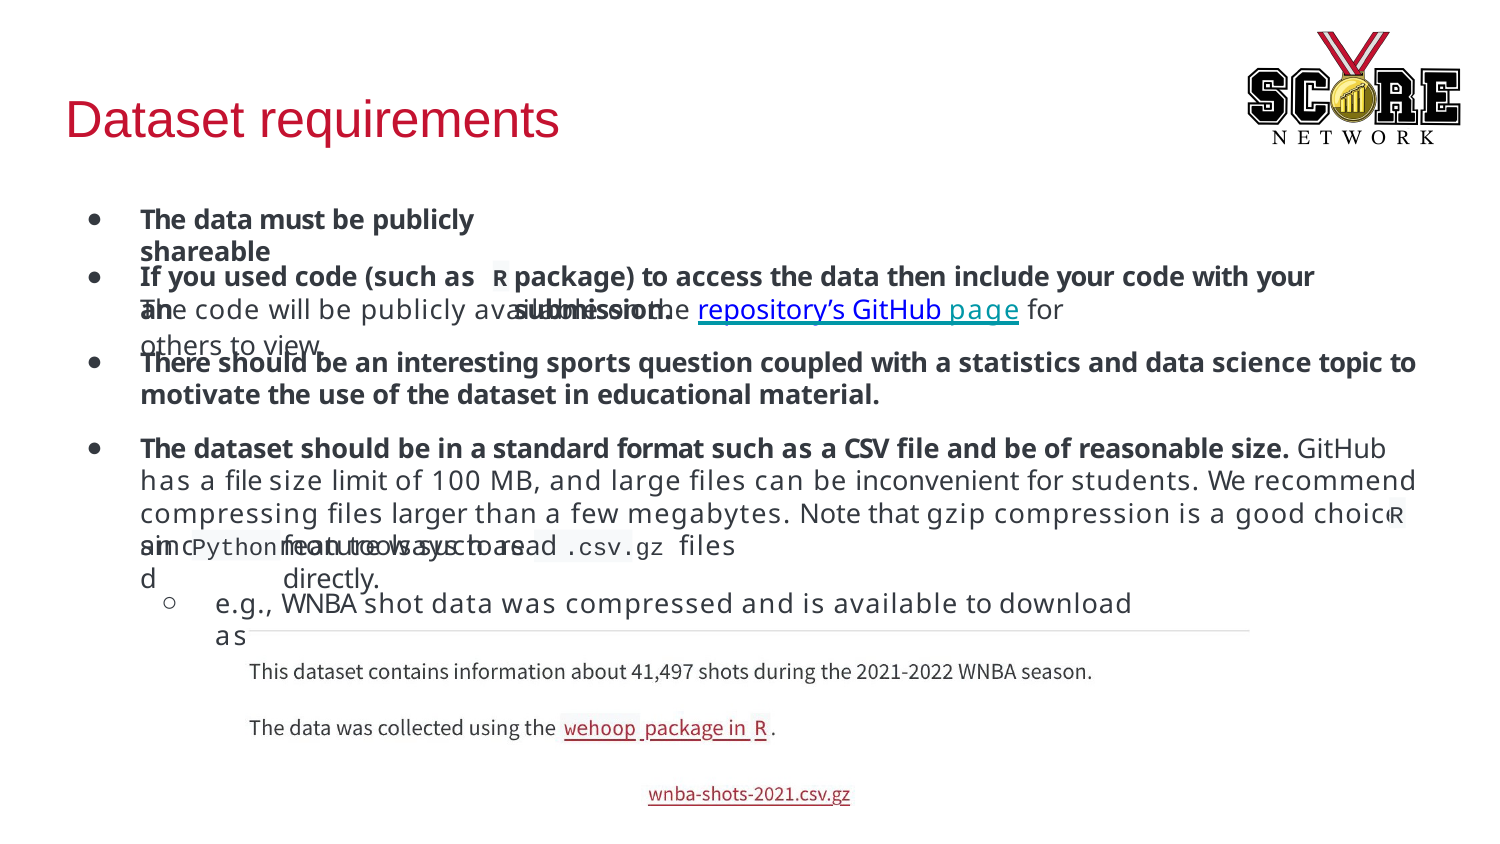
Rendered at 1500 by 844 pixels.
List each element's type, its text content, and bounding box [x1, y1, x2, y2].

text_box The data must be publicly shareable [84, 199, 582, 267]
text_box The code will be publicly available on the repository’s GitHub page for others to view. [138, 289, 1154, 343]
text_box Python [191, 529, 280, 561]
text_box If you used code (such as an [84, 257, 488, 325]
text_box feature ways to read .csv.gz ﬁles directly. [280, 526, 792, 584]
text_box R [1389, 497, 1406, 529]
text_box R [492, 260, 510, 289]
text_box and [138, 526, 188, 594]
title Dataset requirements [63, 82, 569, 227]
text_box There should be an interesting sports question coupled with a statistics and data science topic to motivate the use of the dataset in educational material. The dataset should be in a standard format such as a CSV ﬁle and be of reasonable size. GitHub has a ﬁle size limit of 100 MB, and large ﬁles can be inconvenient for students. We recommend compressing ﬁles larger than a few megabytes. Note that gzip compression is a good choice since common tools such as [84, 343, 1435, 561]
picture [245, 627, 1250, 807]
picture [1162, 0, 1500, 229]
text_box e.g., WNBA shot data was compressed and is available to download as .csv.gz [159, 584, 1155, 652]
text_box package) to access the data then include your code with your submission. [511, 257, 1413, 325]
